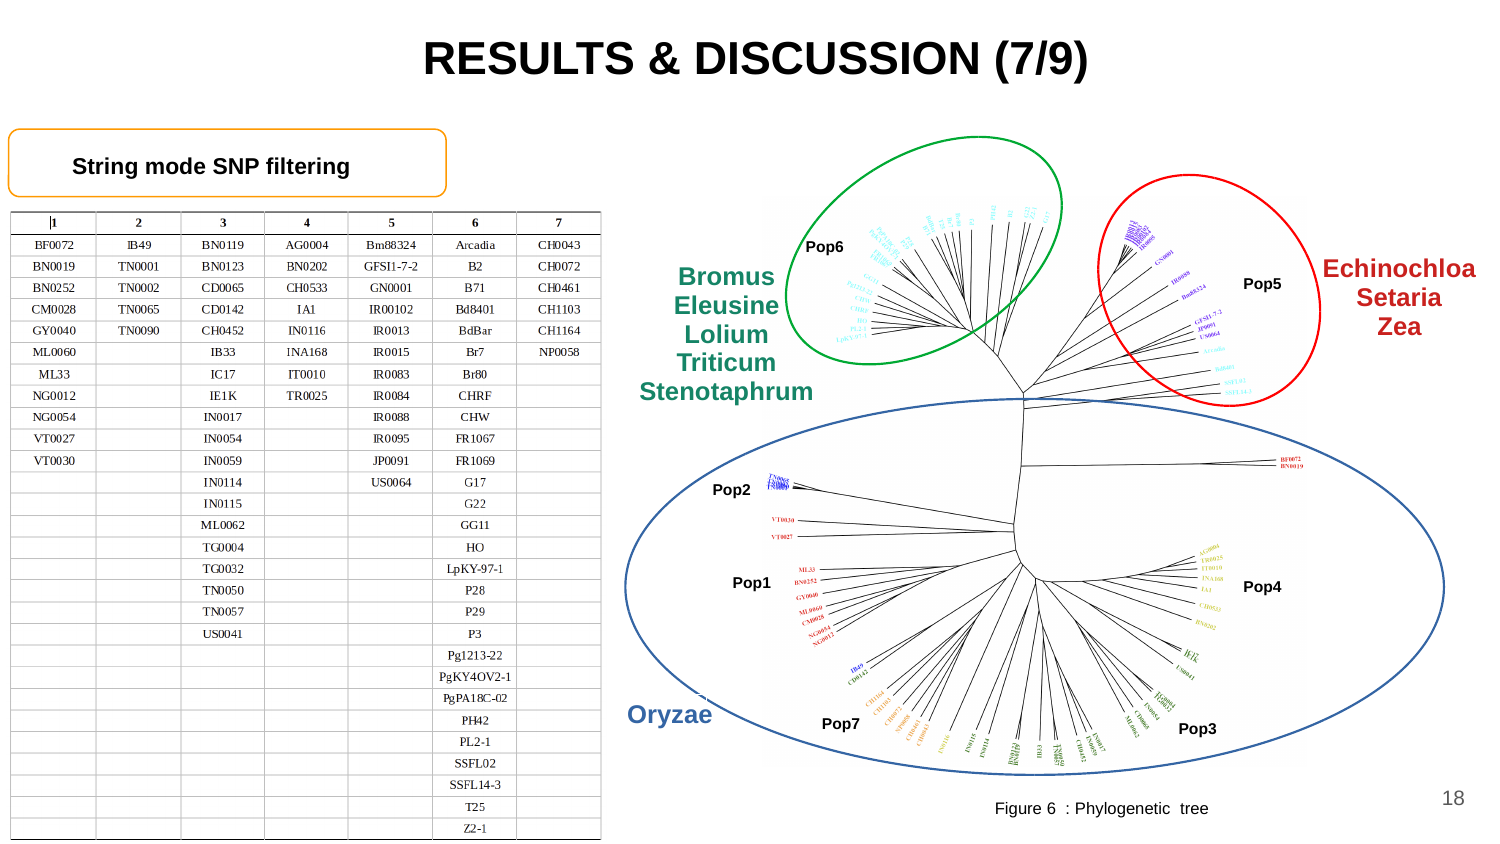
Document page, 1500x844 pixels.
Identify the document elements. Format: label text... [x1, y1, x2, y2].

picture [6, 209, 607, 842]
text_box RESULTS & DISCUSSION (7/9) [385, 12, 1128, 107]
text_box String mode SNP filtering [8, 129, 447, 197]
text_box Figure 6 : Phylogenetic tree [979, 786, 1323, 829]
picture [623, 135, 1477, 778]
text_box 17 [1389, 783, 1480, 830]
